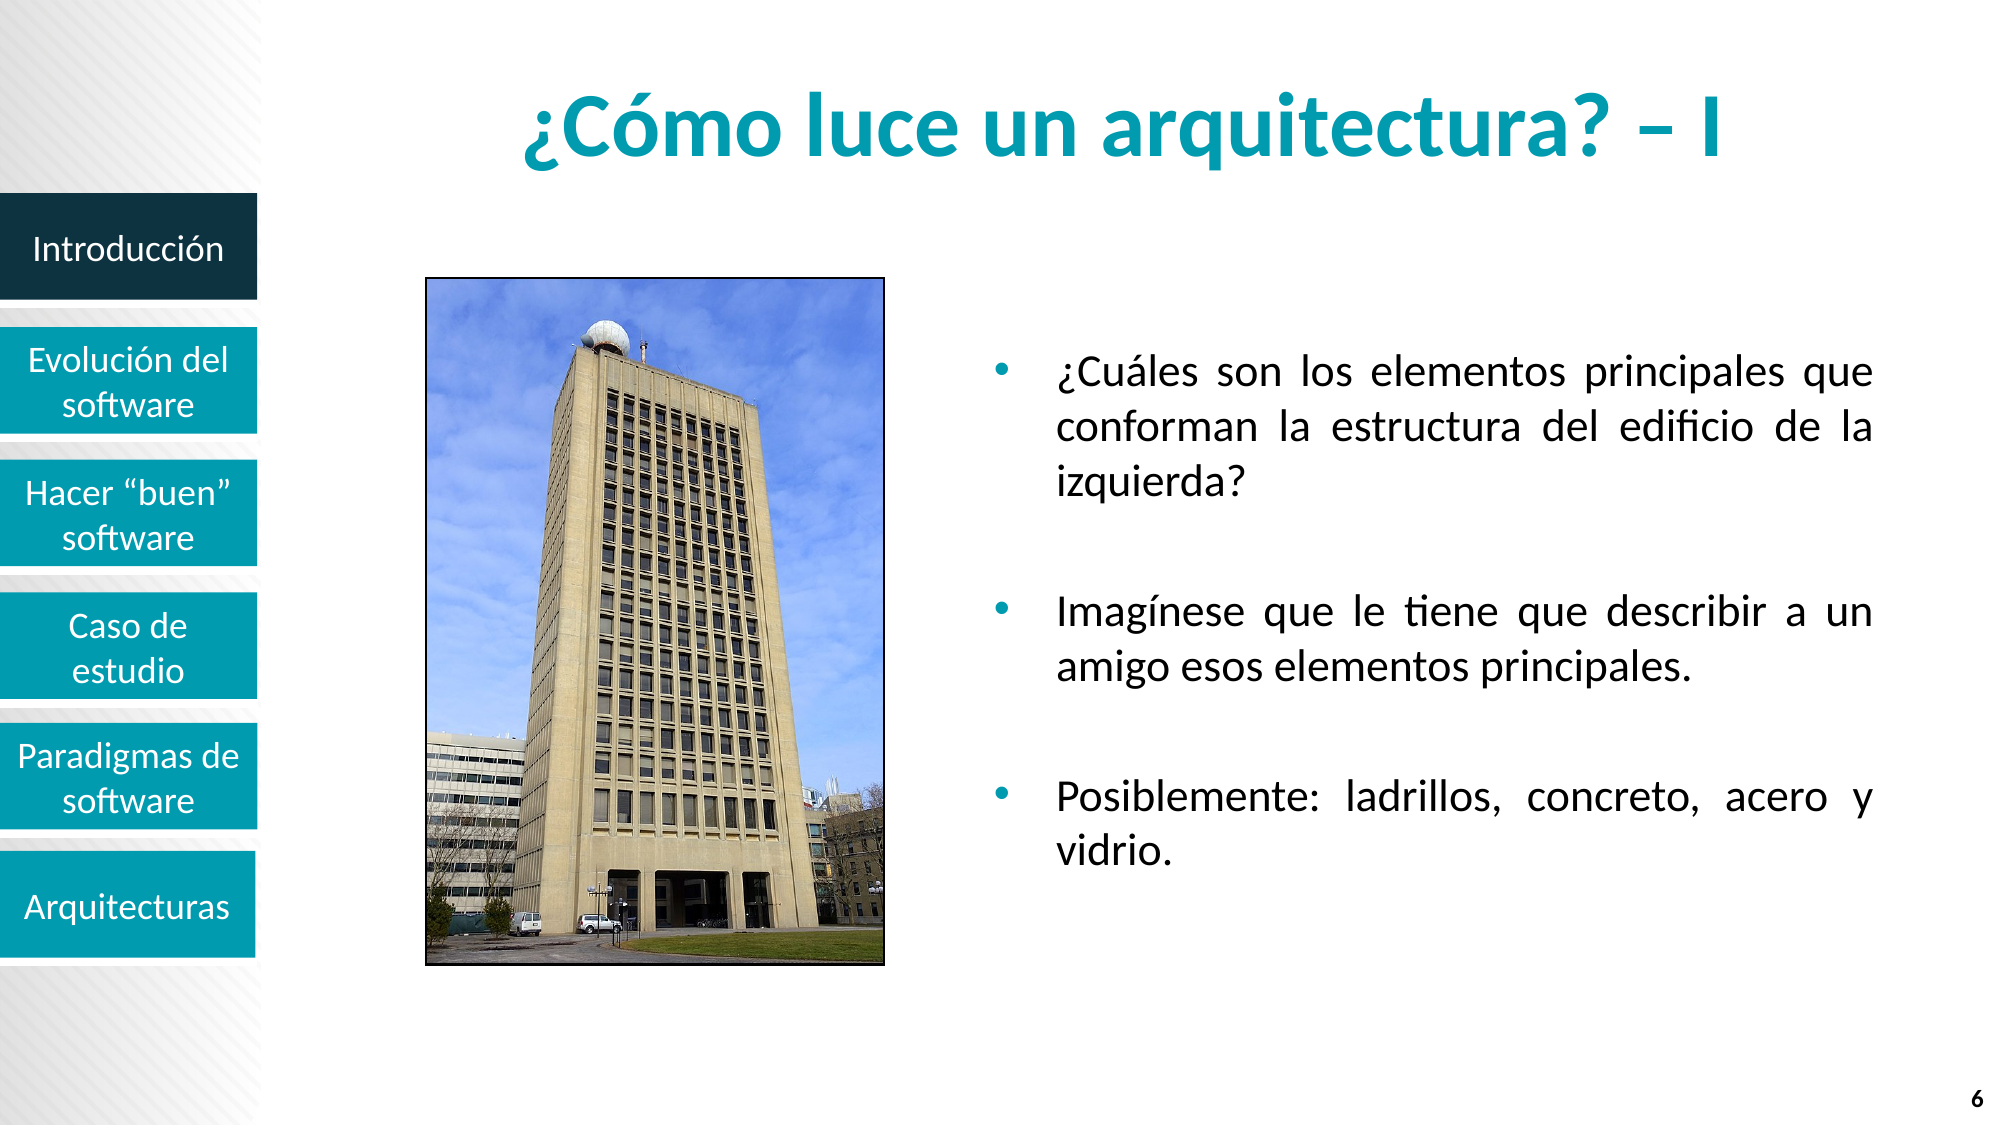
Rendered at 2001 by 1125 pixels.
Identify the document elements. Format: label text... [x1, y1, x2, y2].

slide_number 6 [1921, 1072, 2000, 1124]
list ¿Cuáles son los elementos principales que conforman la estructura del edificio de la izquierda? Imagínese que le tiene que describir a un amigo esos elementos principales. Posiblemente: ladrillos, concreto, acero y vidrio. [966, 255, 1890, 1021]
picture [426, 278, 884, 964]
title ¿Cómo luce un arquitectura? – I [340, 36, 1927, 204]
